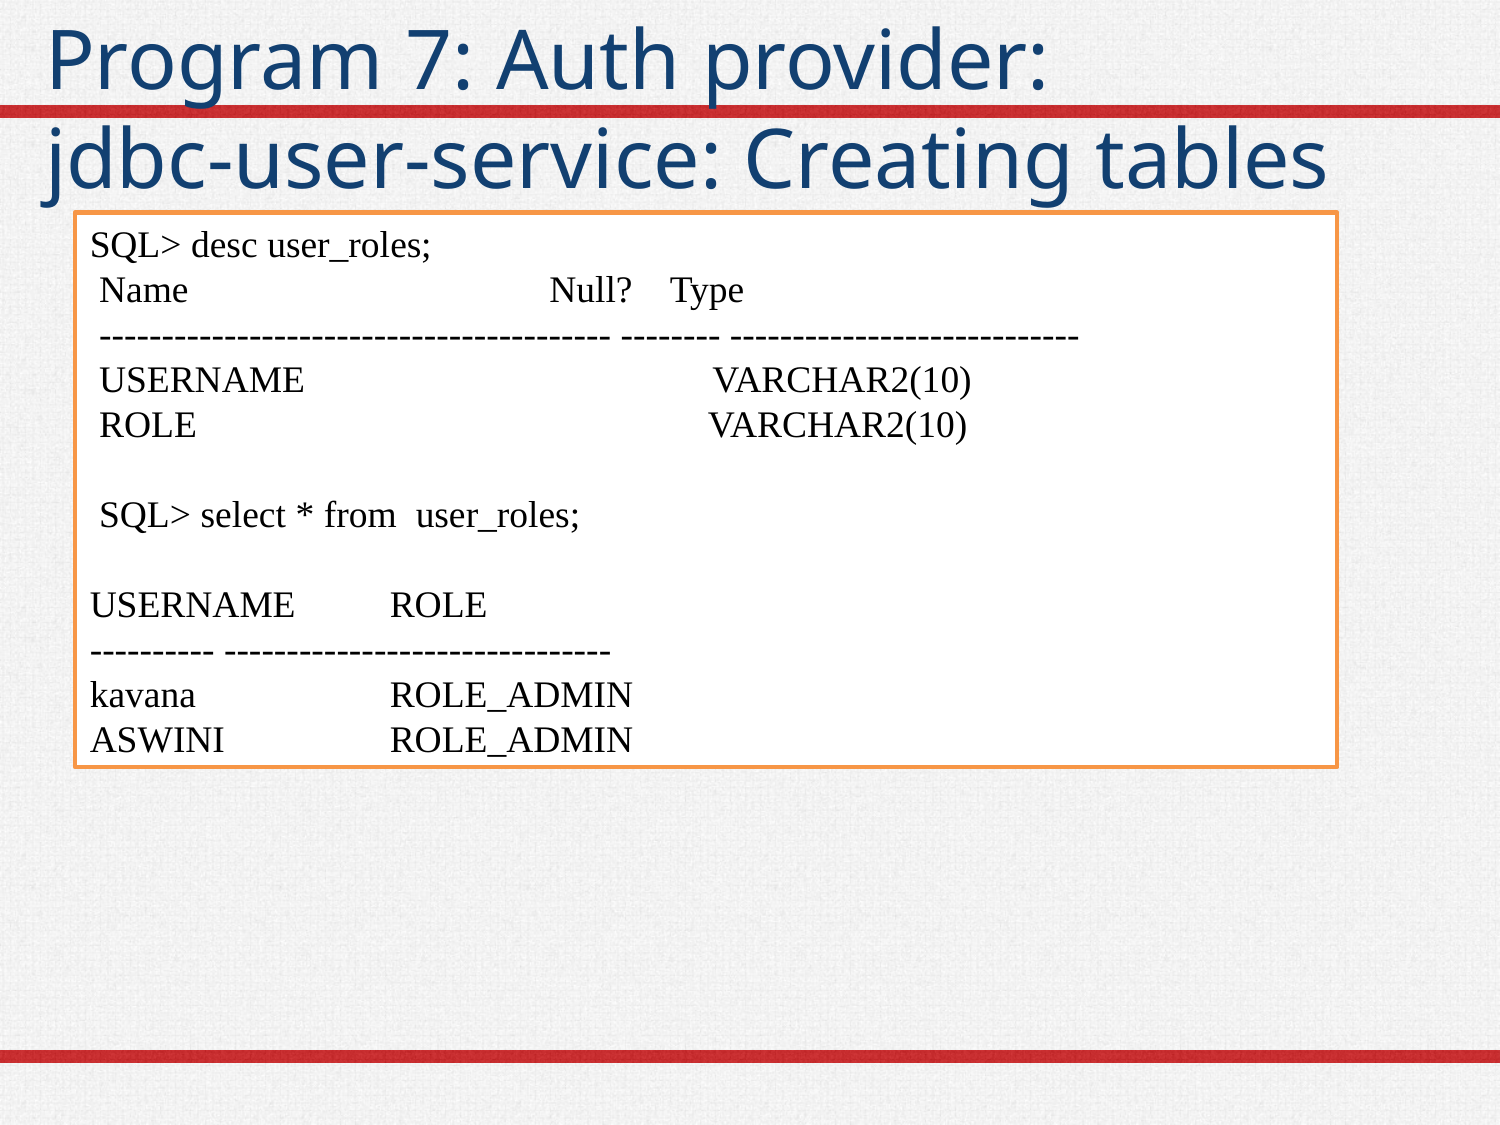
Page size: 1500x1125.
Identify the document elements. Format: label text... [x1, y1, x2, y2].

picture [0, 213, 1500, 1125]
text_box SQL> desc user_roles; Name Null? Type ----------------------------------------- -------- ---------------------------- USERNAME VARCHAR2(10) ROLE VARCHAR2(10) SQL> select * from user_roles; USERNAME ROLE ---------- ------------------------------- kavana ROLE_ADMIN ASWINI ROLE_ADMIN [73, 210, 1339, 769]
title Program 7: Auth provider: jdbc-user-service: Creating tables [0, 0, 1500, 213]
